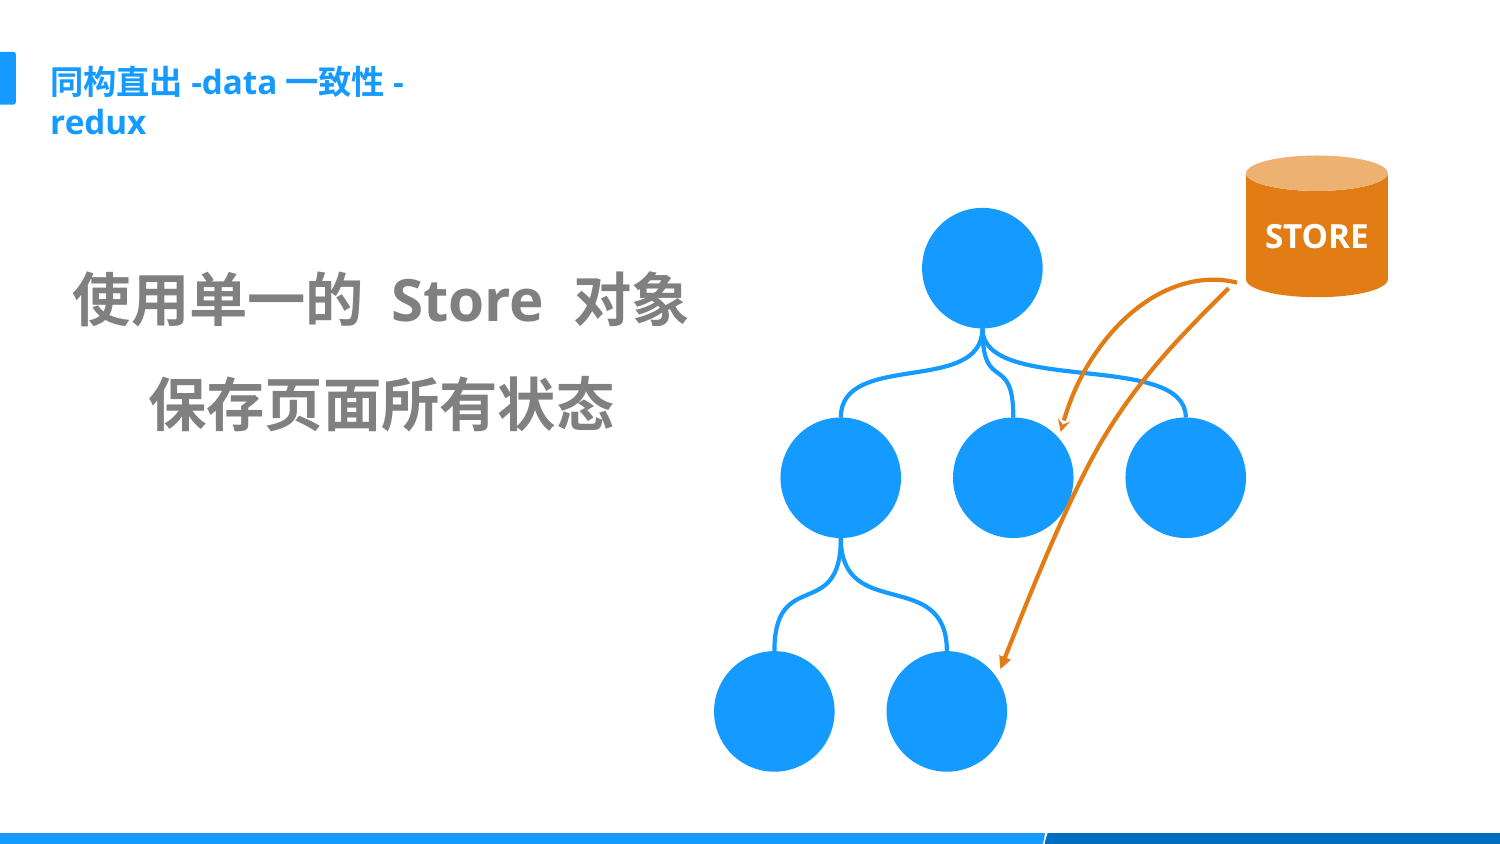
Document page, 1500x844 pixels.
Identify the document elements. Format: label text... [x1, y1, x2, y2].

text_box STORE [1243, 153, 1390, 300]
text_box [1249, 158, 1385, 188]
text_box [713, 207, 1247, 772]
text_box 使用单一的 Store 对象 保存页面所有状态 [58, 221, 705, 446]
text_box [0, 51, 503, 110]
picture [0, 818, 1500, 844]
